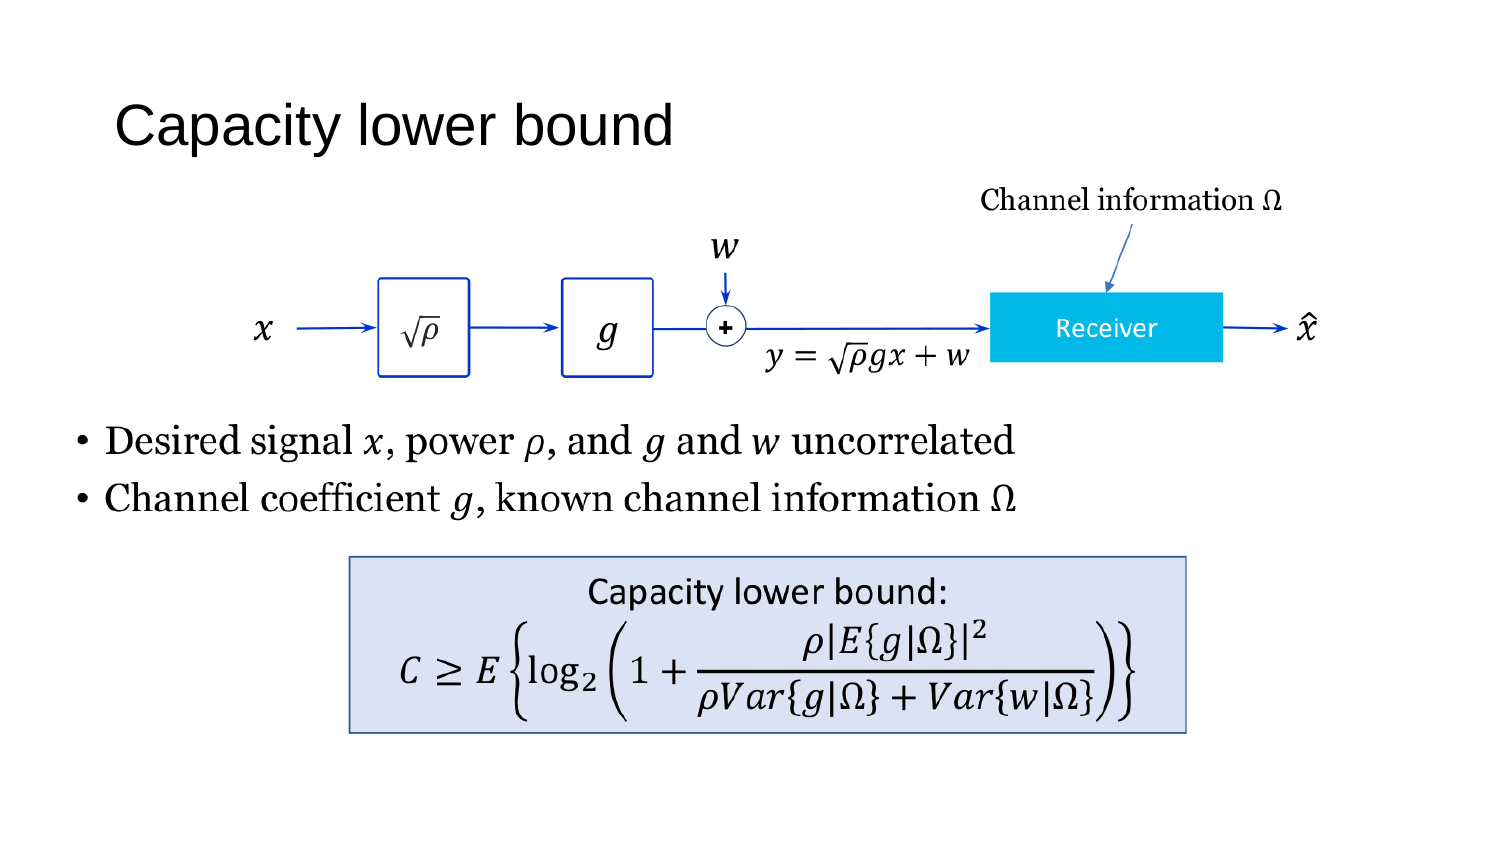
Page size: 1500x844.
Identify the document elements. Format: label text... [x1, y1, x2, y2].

title Capacity lower bound [103, 44, 1397, 182]
picture [50, 183, 1474, 838]
